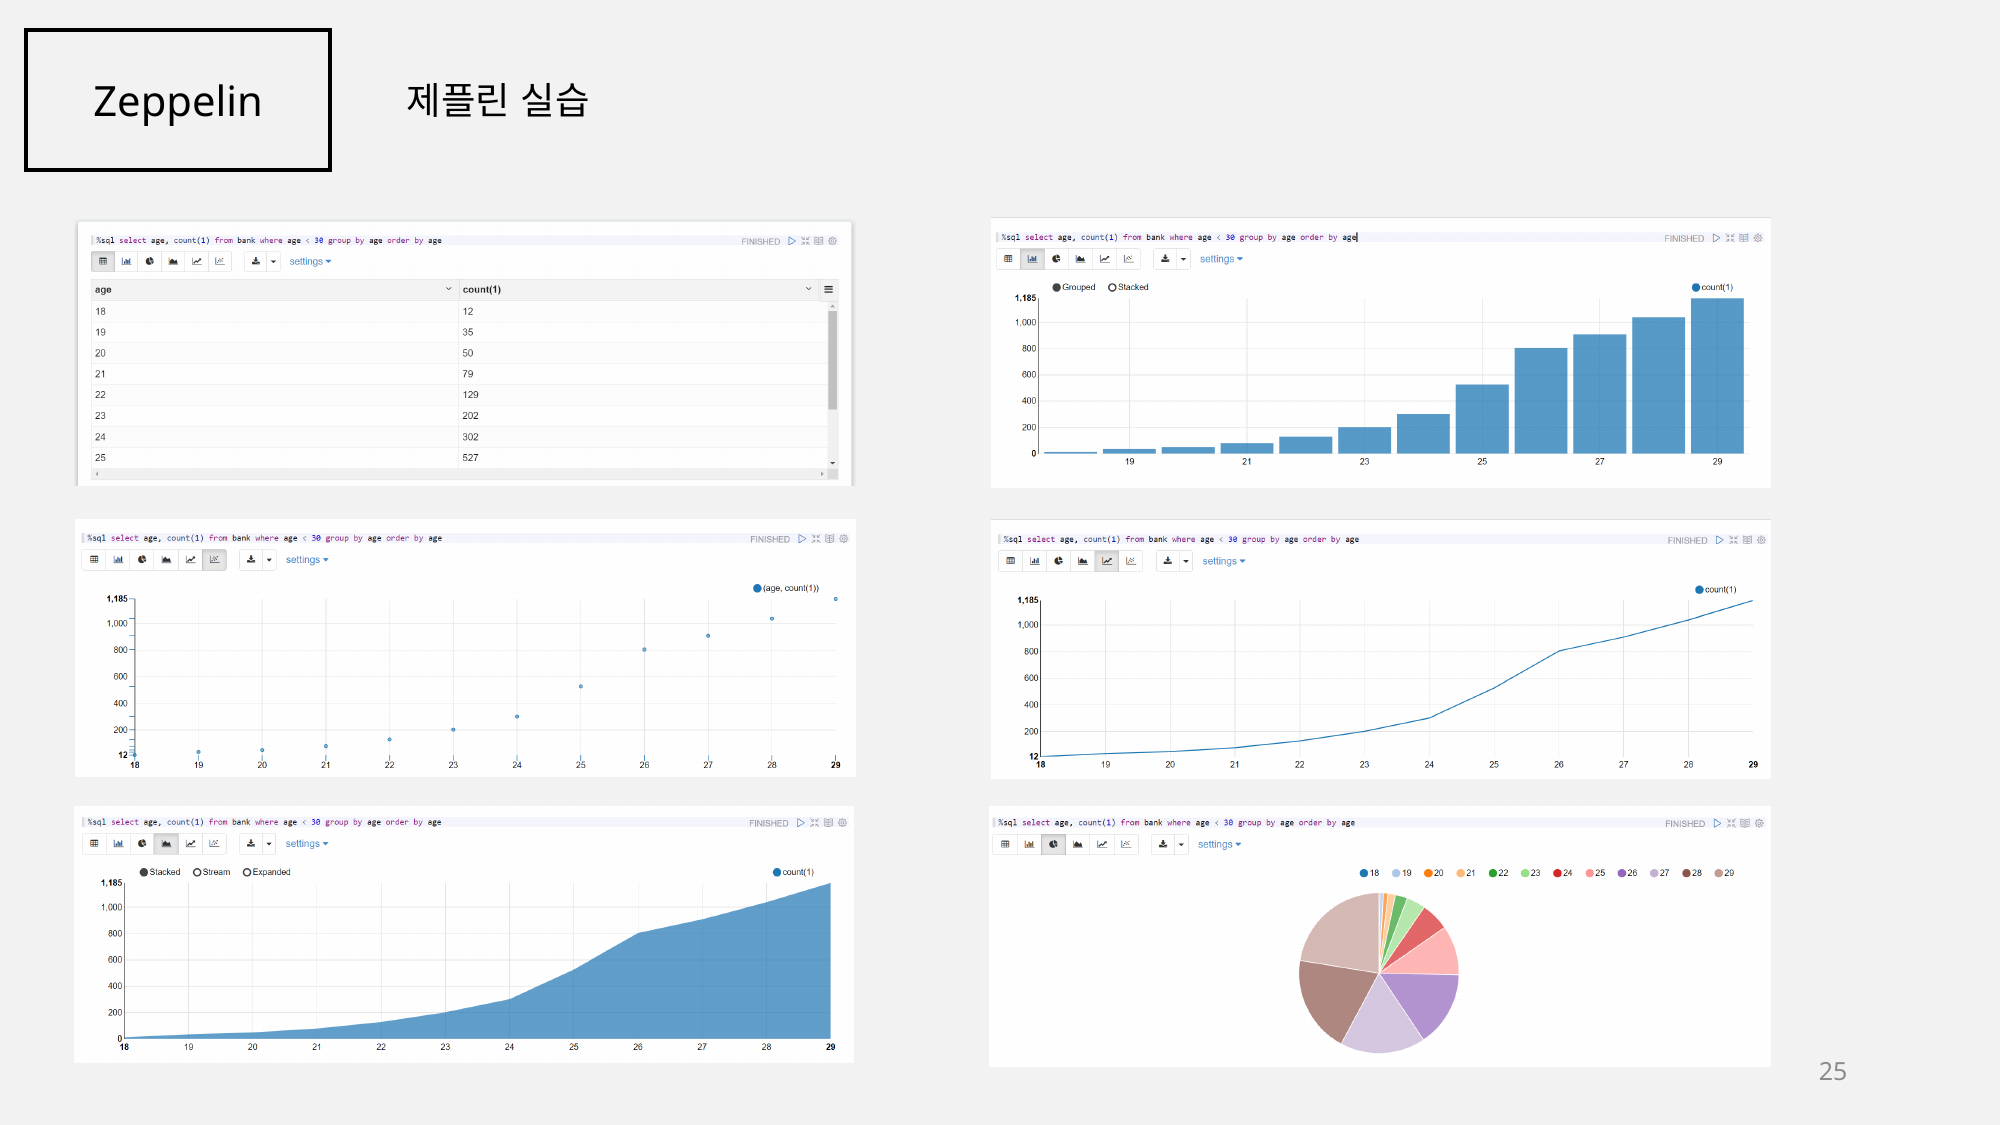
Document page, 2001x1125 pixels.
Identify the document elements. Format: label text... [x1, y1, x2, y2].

slide_number 25 [1412, 1042, 1863, 1103]
picture [74, 219, 856, 486]
picture [74, 806, 854, 1063]
picture [991, 519, 1771, 779]
text_box 제플린 실습 [391, 69, 938, 129]
picture [989, 806, 1771, 1067]
picture [991, 217, 1771, 488]
picture [75, 519, 856, 777]
text_box Zeppelin [34, 67, 323, 132]
text_box [25, 29, 331, 171]
